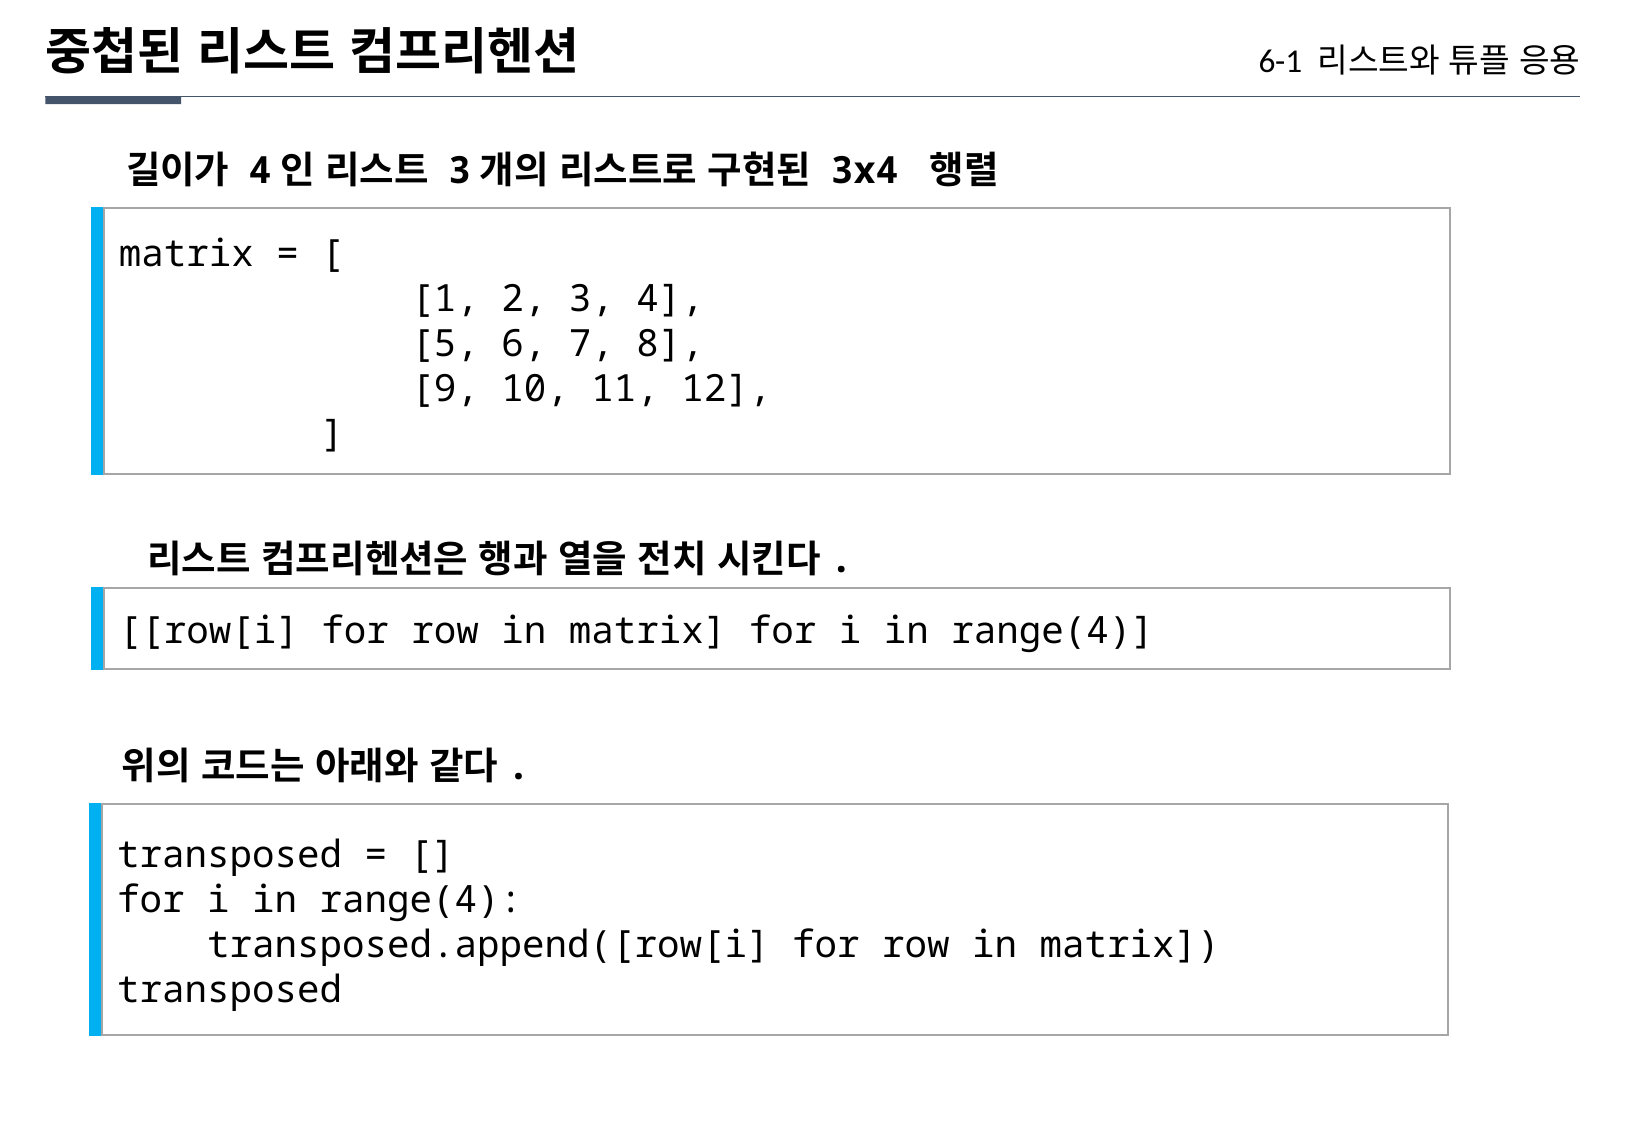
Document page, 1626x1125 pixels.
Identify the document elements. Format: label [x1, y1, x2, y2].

text_box [111, 138, 1014, 199]
list [1038, 43, 1581, 81]
text_box [91, 208, 1451, 474]
text_box [91, 527, 1451, 669]
list [45, 26, 965, 82]
text_box [107, 734, 545, 795]
text_box [90, 804, 1449, 1035]
